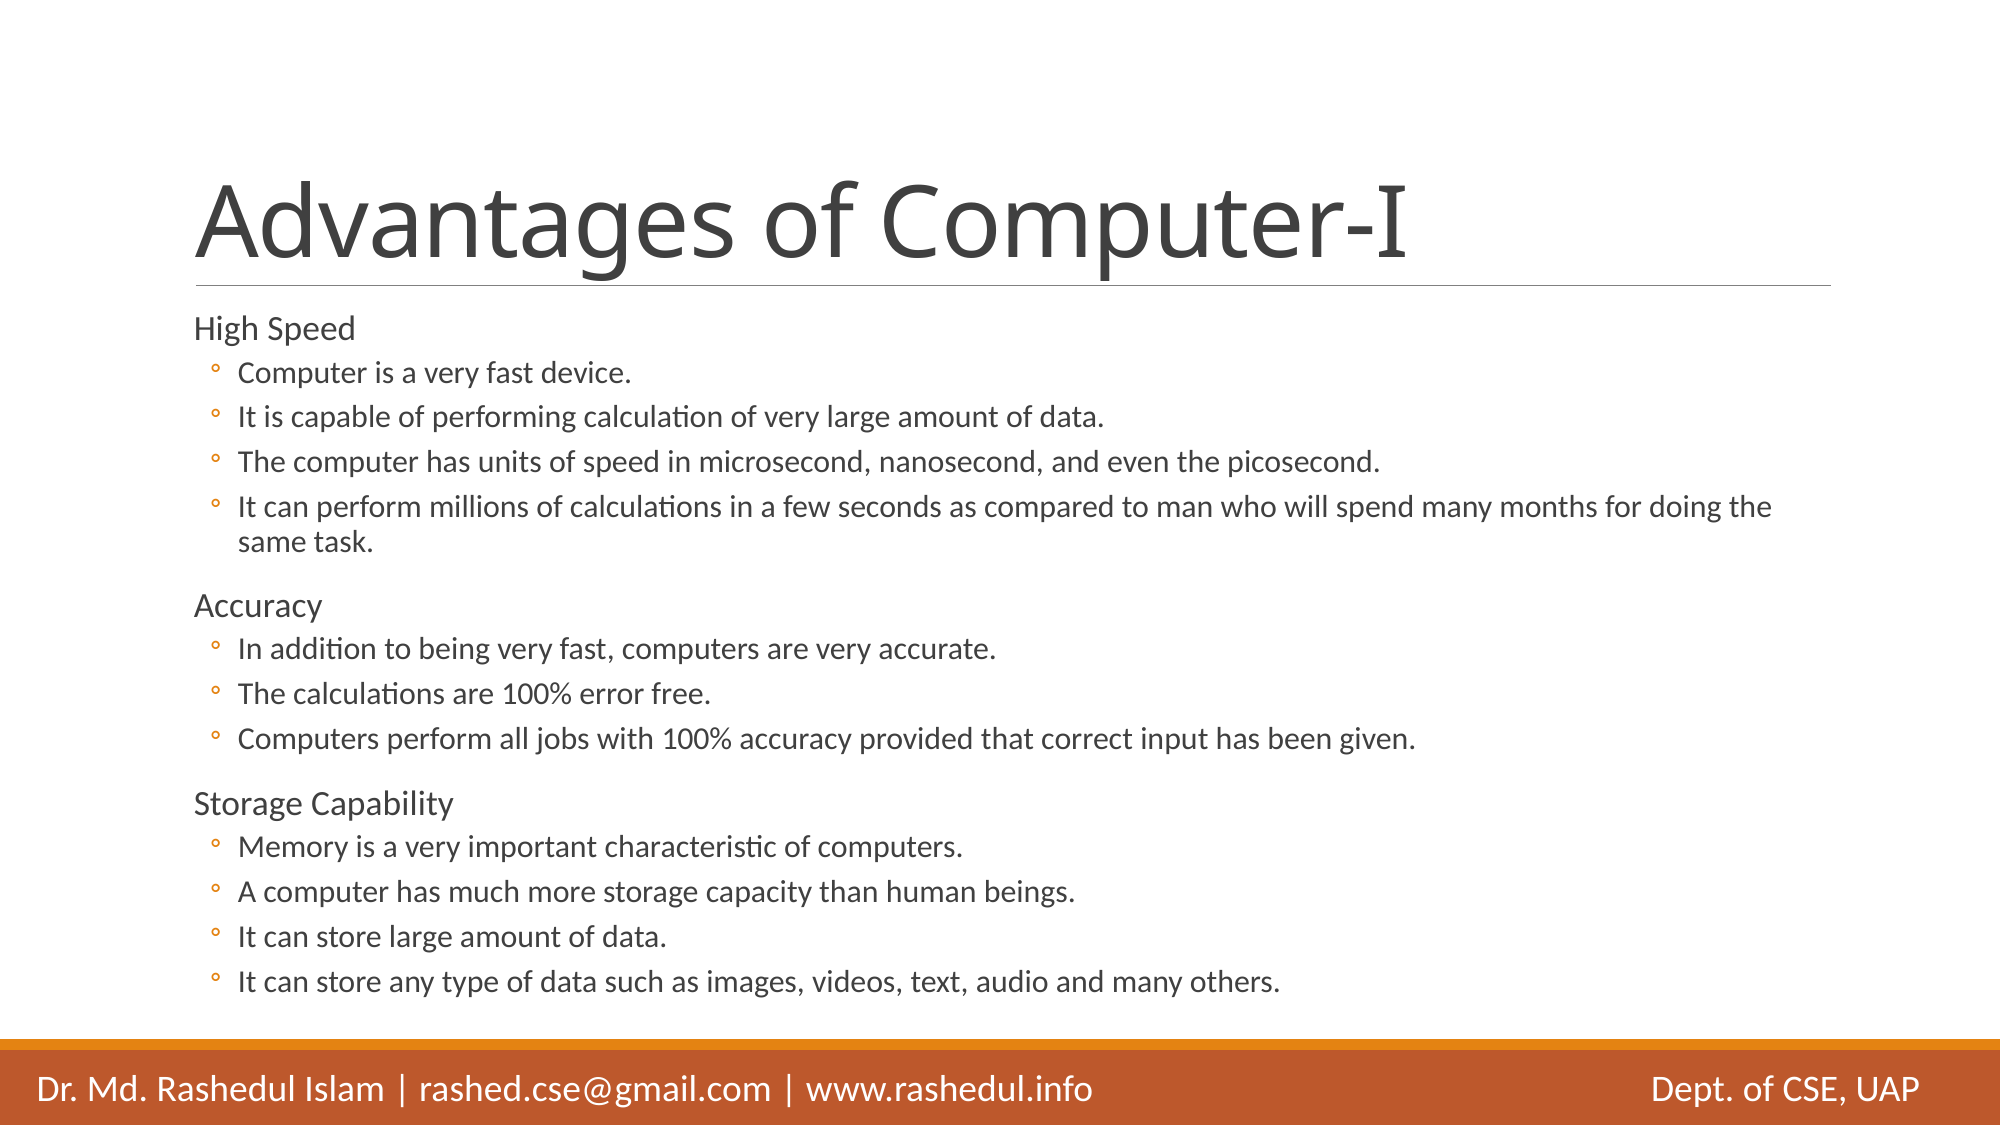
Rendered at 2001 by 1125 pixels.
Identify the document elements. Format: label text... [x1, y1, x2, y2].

list High Speed Computer is a very fast device. It is capable of performing calculation of very large amount of data. The computer has units of speed in microsecond, nanosecond, and even the picosecond. It can perform millions of calculations in a few seconds as compared to man who will spend many months for doing the same task. Accuracy In addition to being very fast, computers are very accurate. The calculations are 100% error free. Computers perform all jobs with 100% accuracy provided that correct input has been given. Storage Capability Memory is a very important characteristic of computers. A computer has much more storage capacity than human beings. It can store large amount of data. It can store any type of data such as images, videos, text, audio and many others. [180, 302, 1830, 1010]
text_box Dept. of CSE, UAP [1636, 1056, 1936, 1117]
text_box Dr. Md. Rashedul Islam | rashed.cse@gmail.com | www.rashedul.info [21, 1056, 1110, 1117]
title Advantages of Computer-I [180, 47, 1830, 285]
